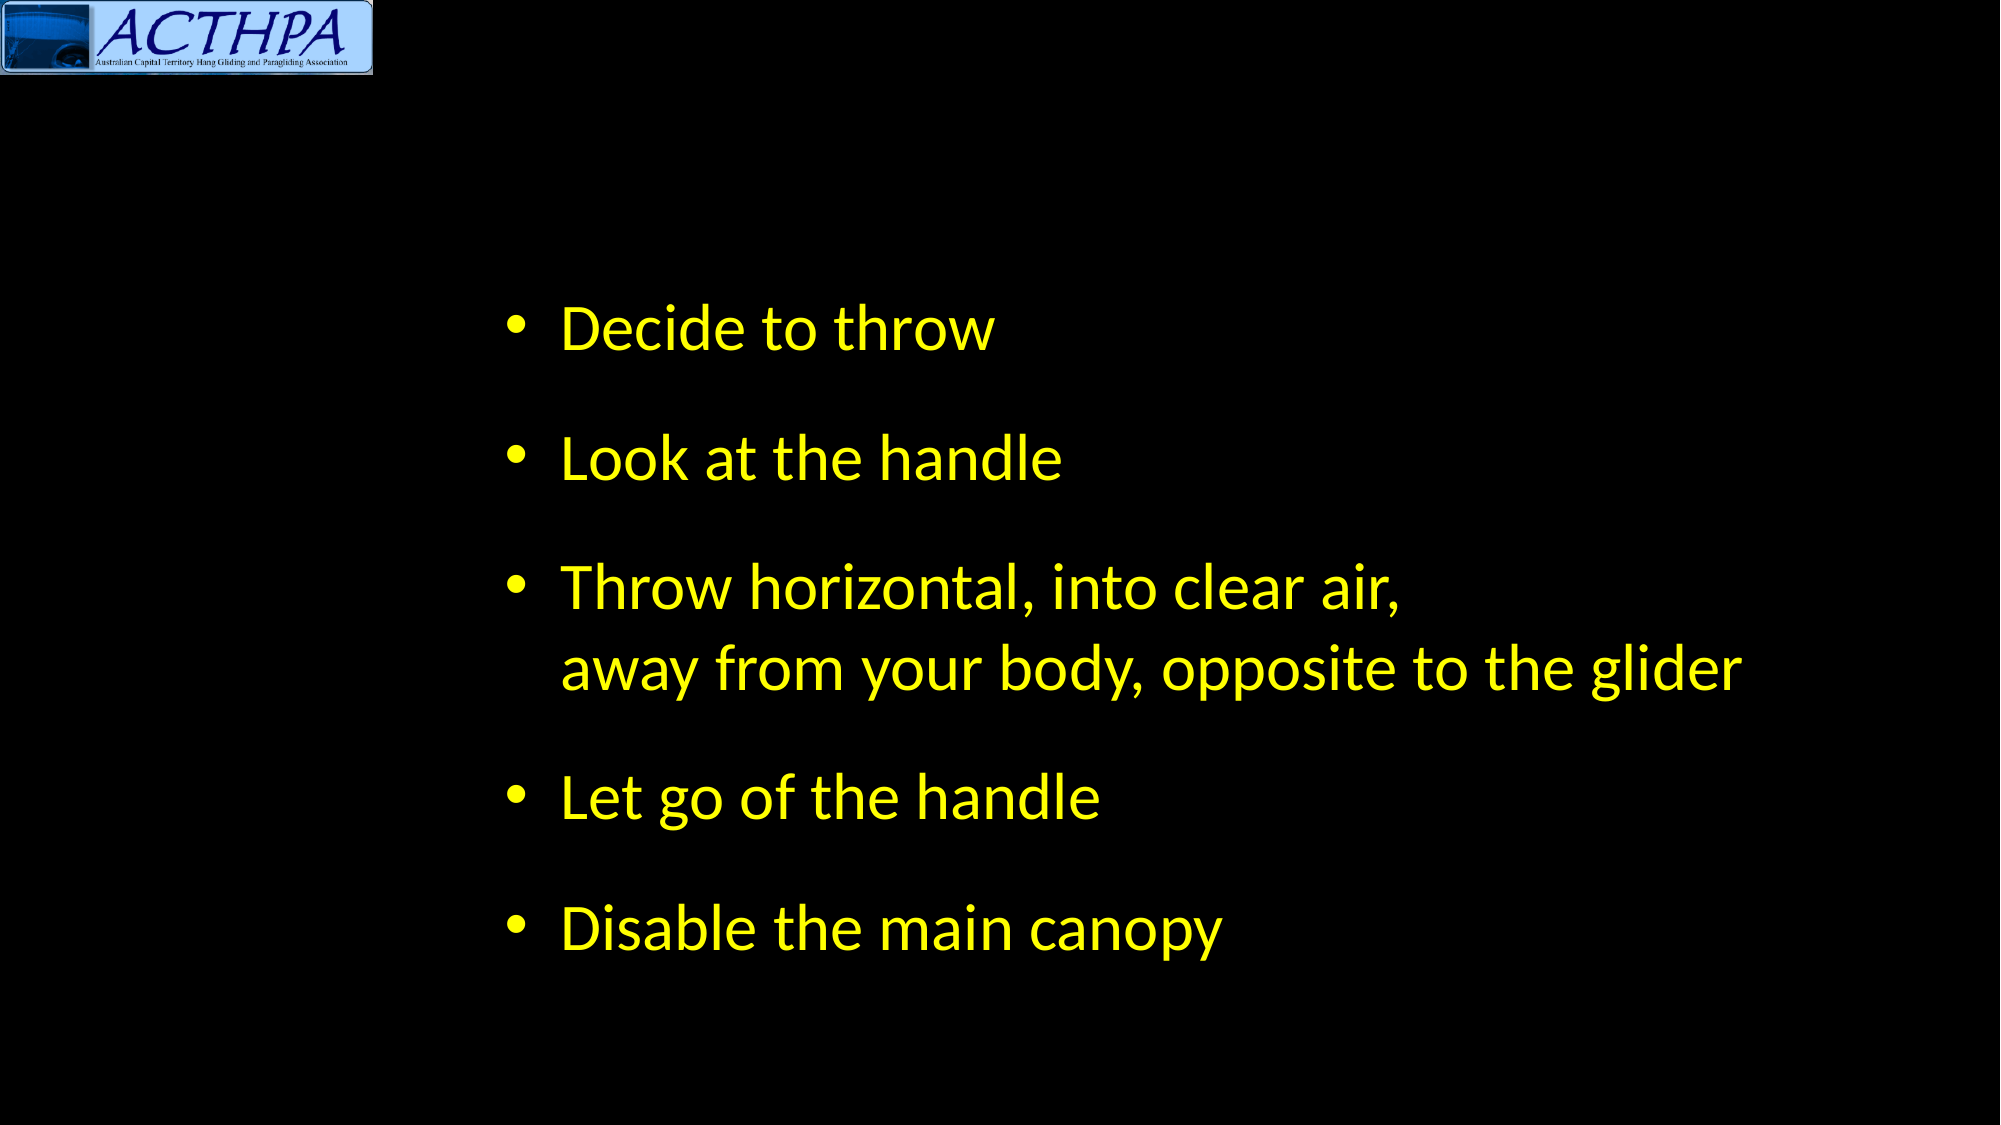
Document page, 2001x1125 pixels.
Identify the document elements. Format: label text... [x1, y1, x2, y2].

text_box Decide to throw Look at the handle Throw horizontal, into clear air, away from your body, opposite to the glider Let go of the handle Disable the main canopy [489, 276, 1760, 971]
picture [0, 0, 373, 75]
